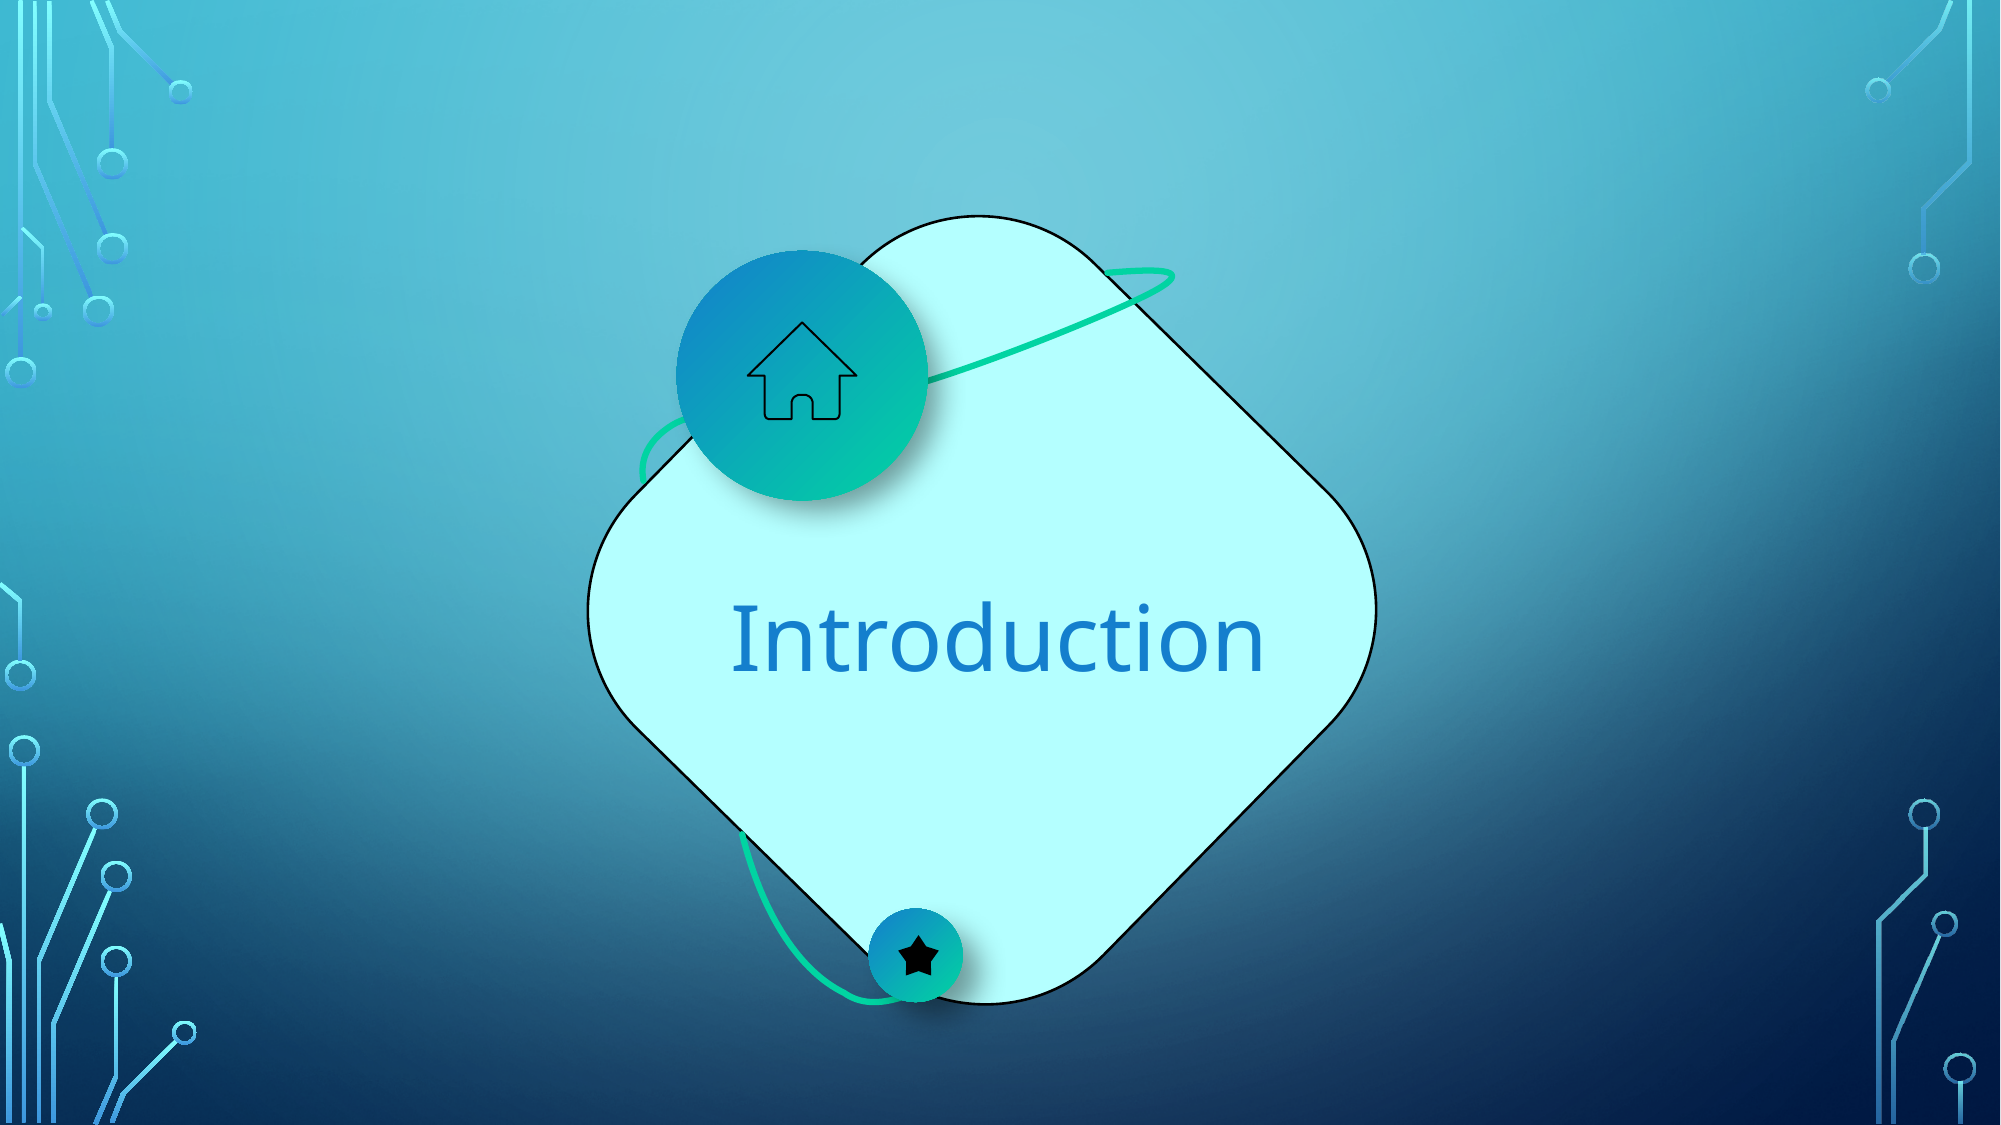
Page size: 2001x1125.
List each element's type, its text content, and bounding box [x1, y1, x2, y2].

text_box [641, 419, 695, 483]
text_box [867, 907, 965, 1004]
text_box [896, 933, 941, 977]
text_box [675, 249, 929, 502]
text_box [951, 269, 1174, 373]
text_box [740, 832, 878, 1004]
text_box Introduction [695, 572, 1305, 698]
text_box [586, 302, 1378, 1006]
text_box [865, 214, 1106, 342]
